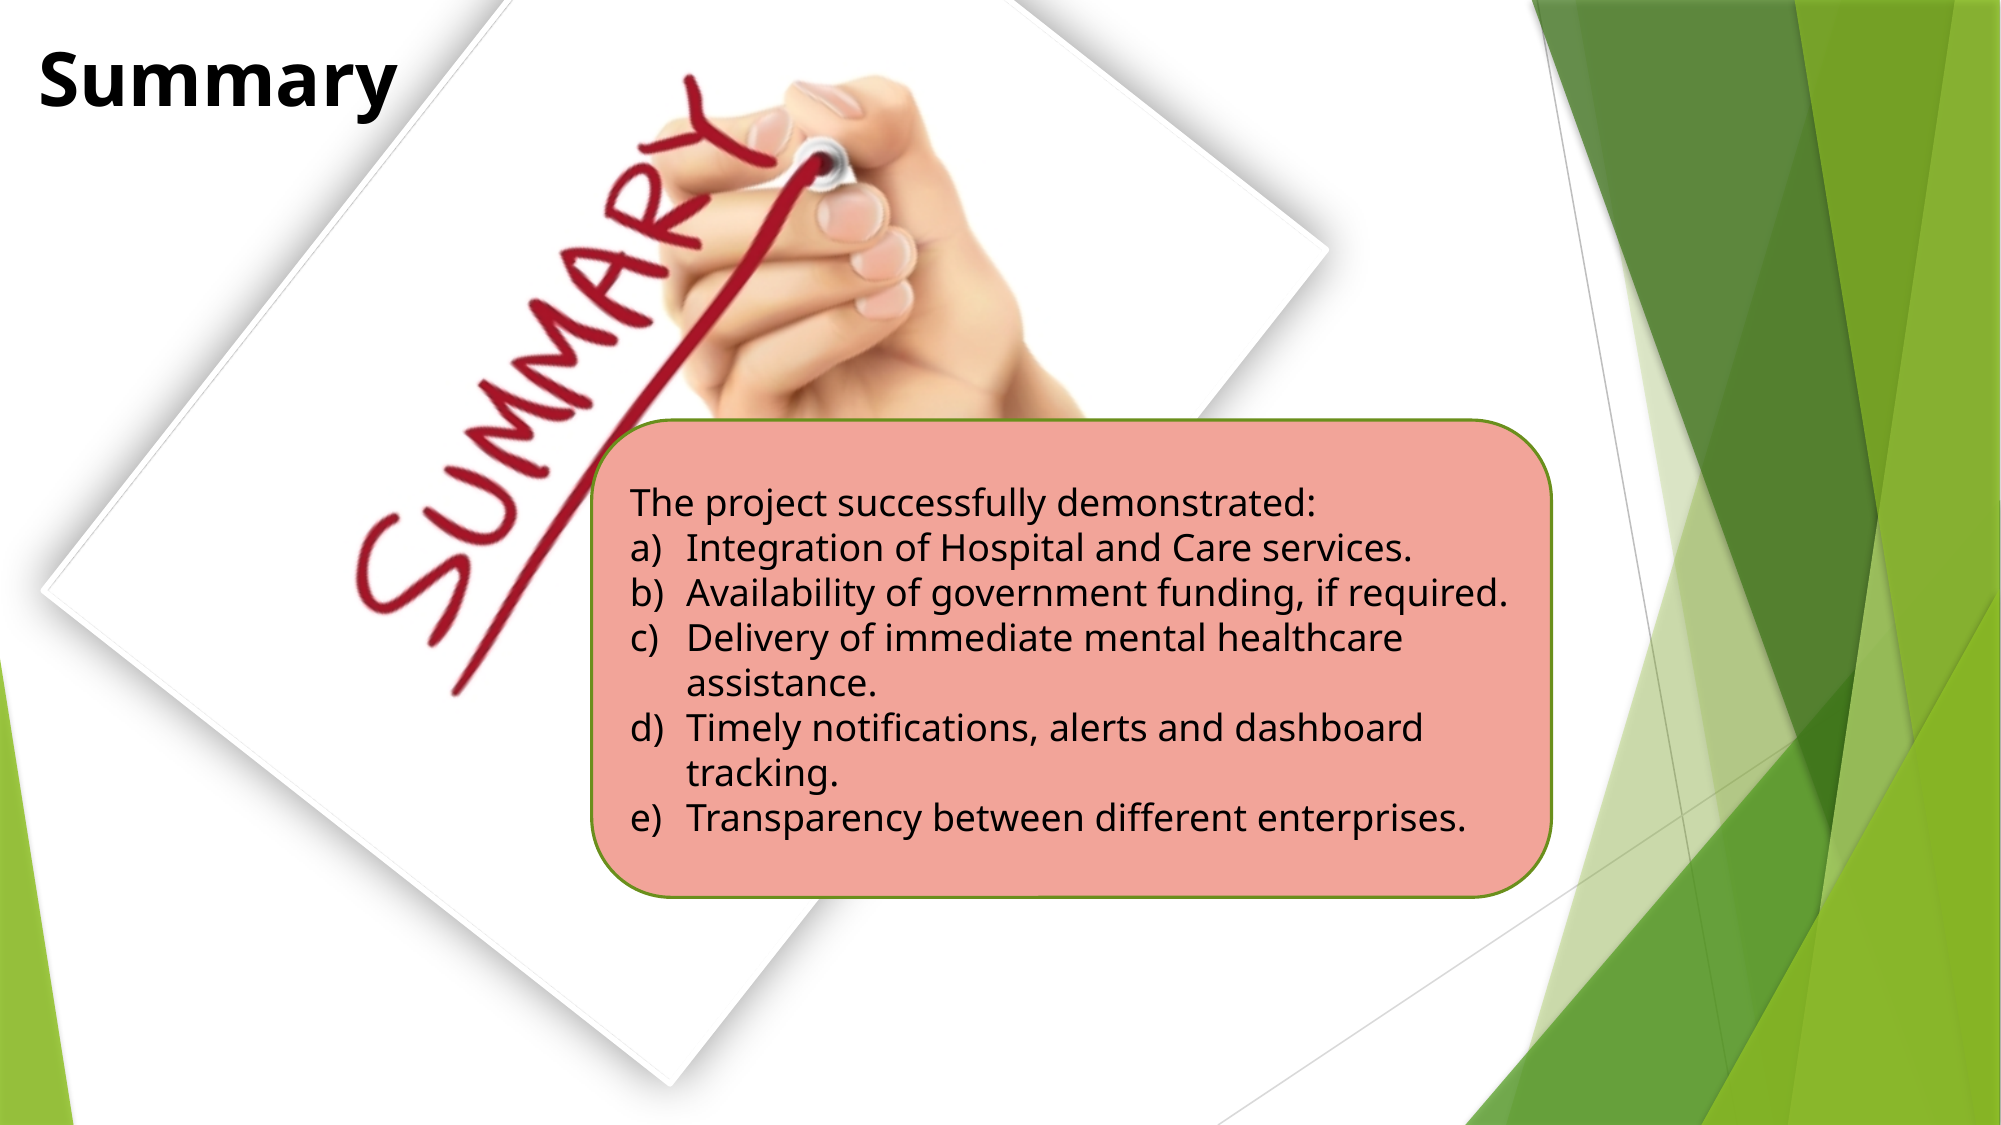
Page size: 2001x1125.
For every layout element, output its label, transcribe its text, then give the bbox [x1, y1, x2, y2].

picture [156, 23, 1214, 817]
title Summary [23, 24, 155, 140]
text_box The project successfully demonstrated: Integration of Hospital and Care services. Availability of government funding, if required. Delivery of immediate mental healthcare assistance. Timely notifications, alerts and dashboard tracking. Transparency between different enterprises. [590, 418, 1554, 899]
